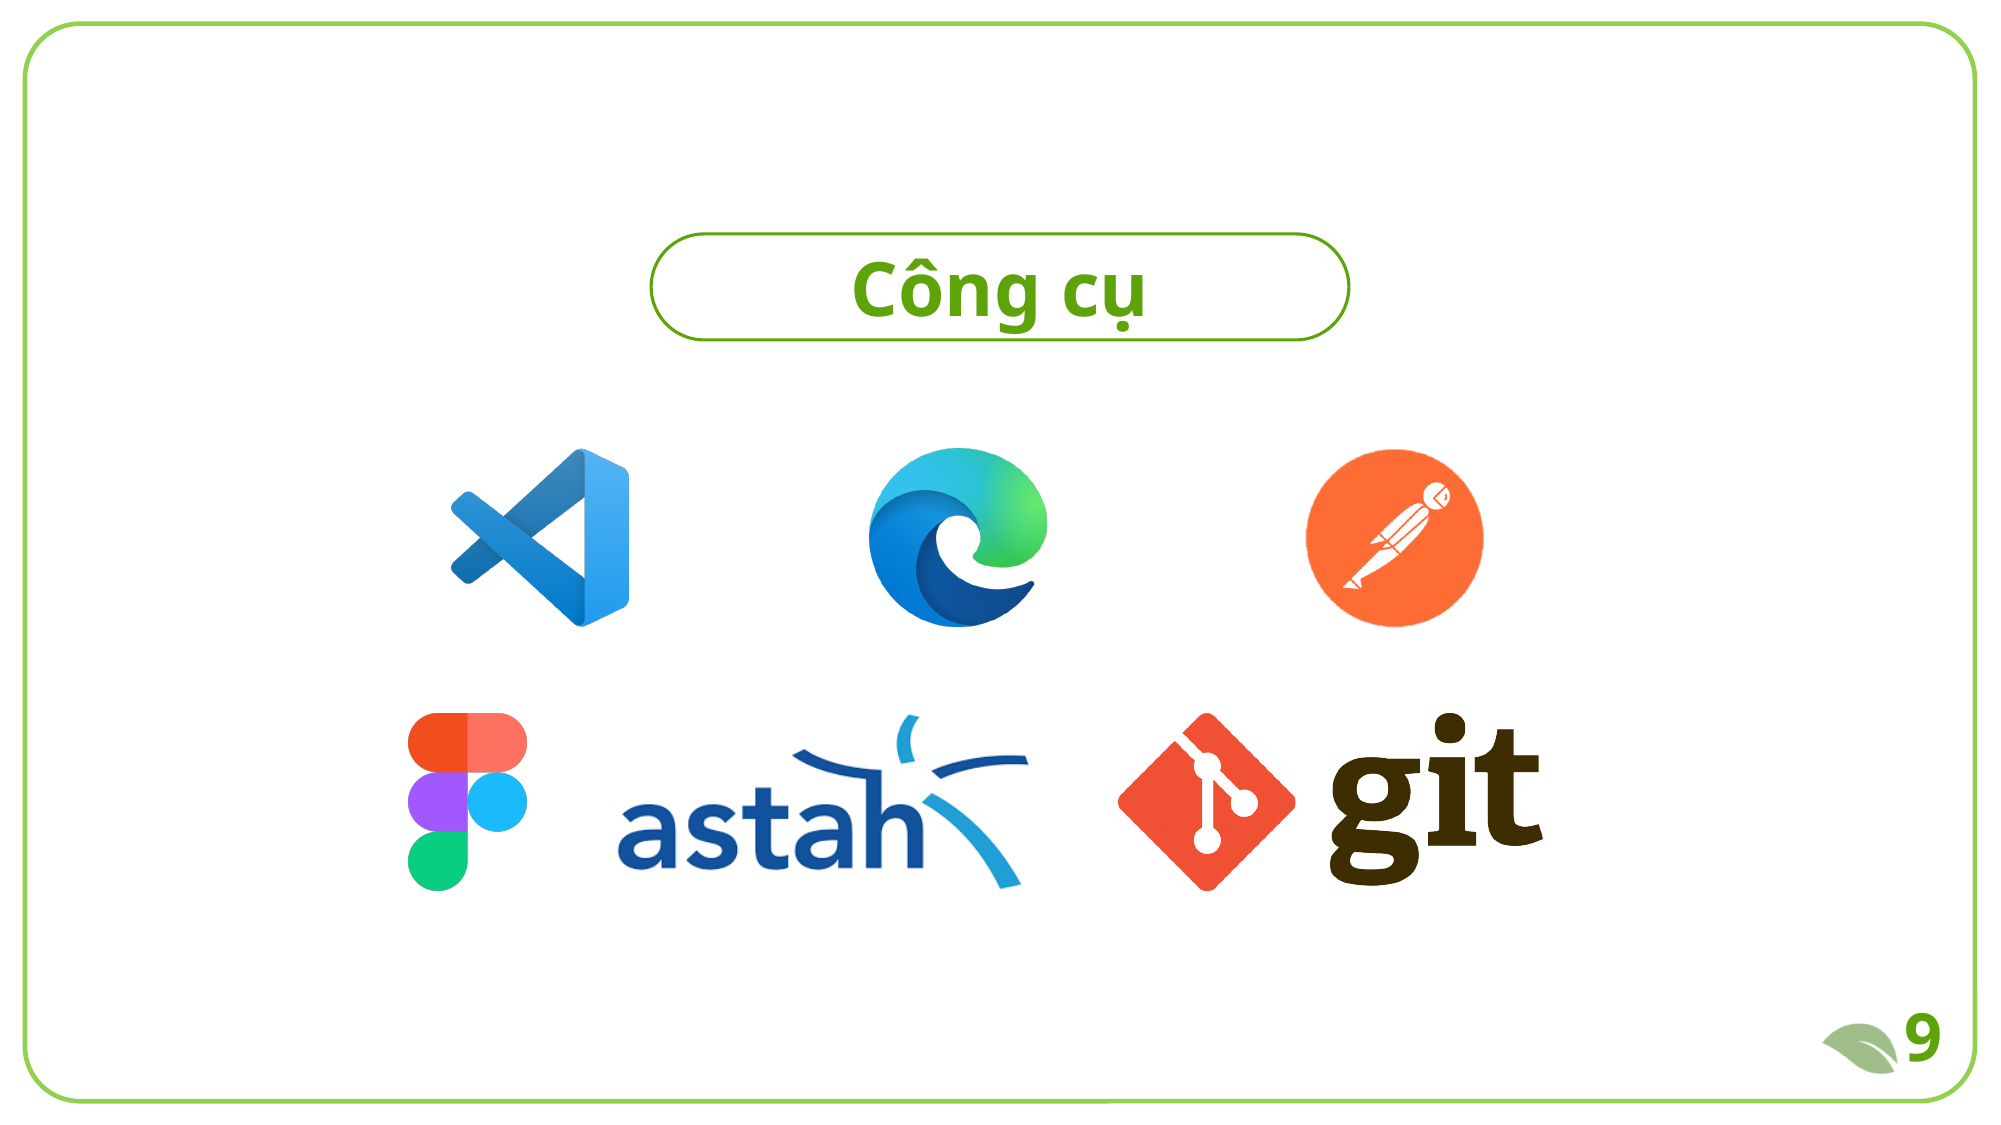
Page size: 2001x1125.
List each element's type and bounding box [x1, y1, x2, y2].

text_box [408, 233, 1543, 891]
text_box [1816, 987, 1959, 1102]
text_box [23, 22, 1976, 1103]
